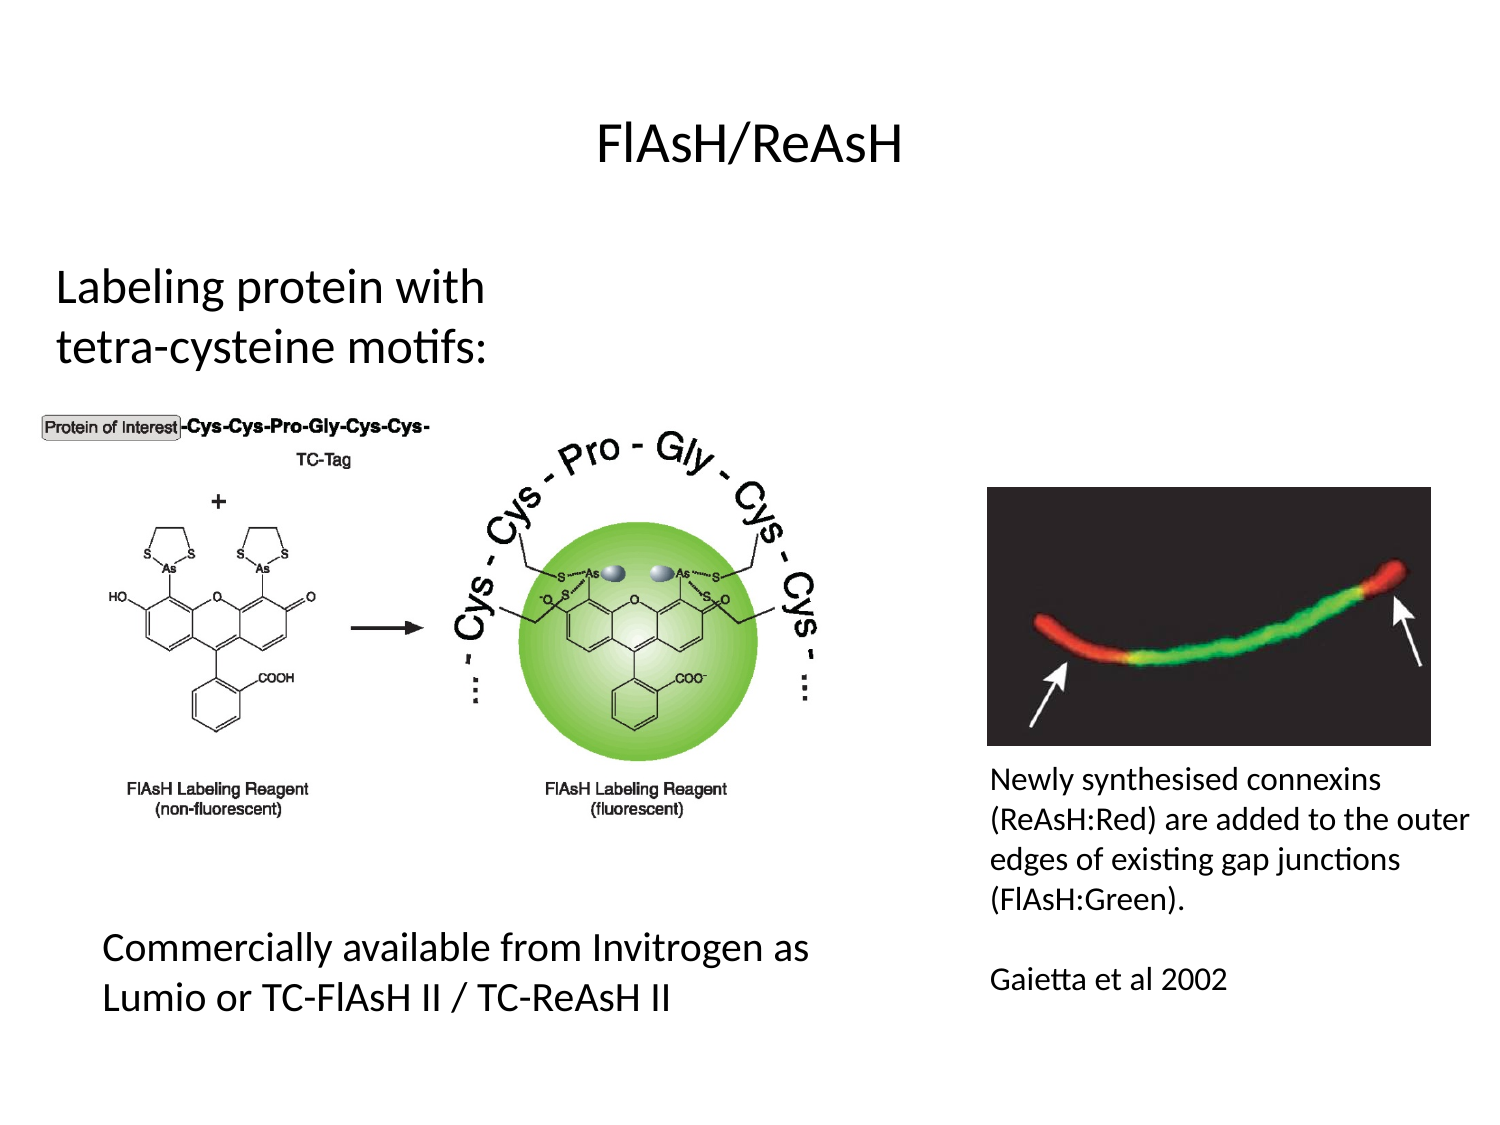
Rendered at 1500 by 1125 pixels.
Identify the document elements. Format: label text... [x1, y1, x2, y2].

picture [987, 487, 1432, 746]
title FlAsH/ReAsH [75, 45, 1425, 233]
text_box Labeling protein with tetra-cysteine motifs: [41, 246, 563, 381]
text_box Commercially available from Invitrogen as Lumio or TC-FlAsH II / TC-ReAsH II [87, 912, 888, 1028]
text_box Newly synthesised connexins (ReAsH:Red) are added to the outer edges of existing gap junctions (FlAsH:Green). Gaietta et al 2002 [974, 749, 1500, 1005]
picture [37, 393, 837, 838]
